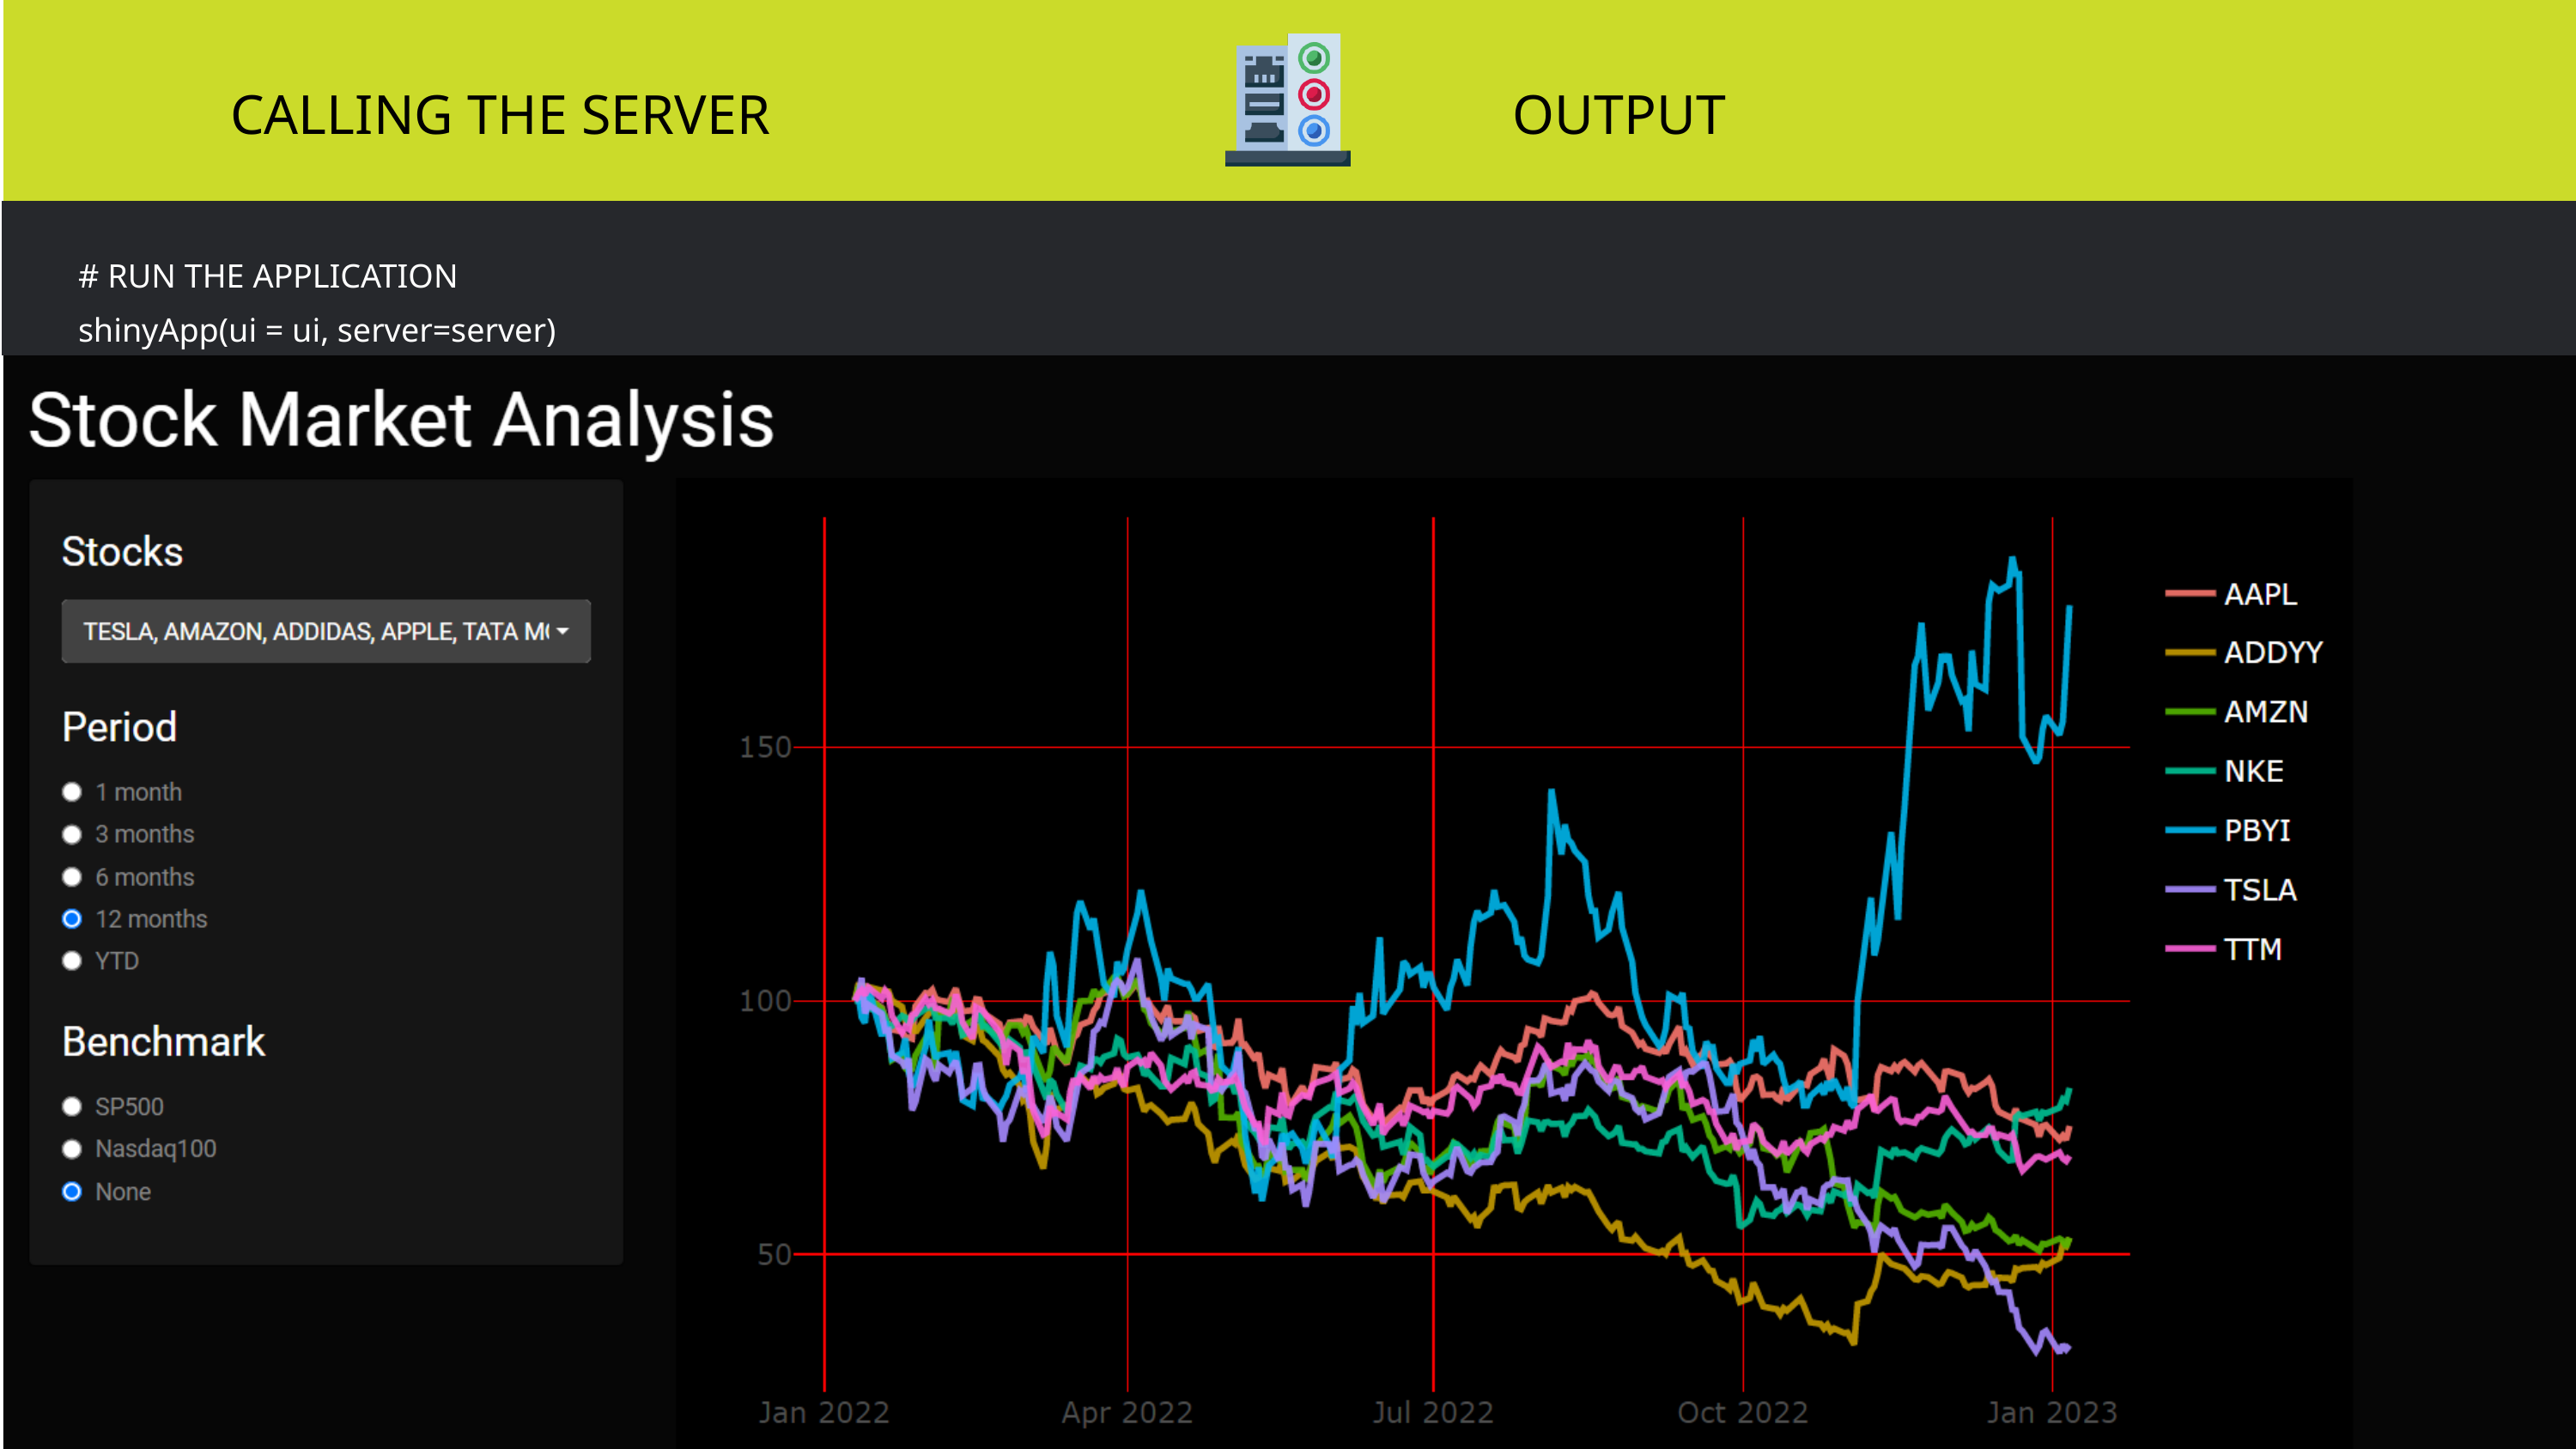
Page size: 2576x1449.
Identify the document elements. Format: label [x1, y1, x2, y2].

text_box [1401, 0, 2576, 231]
picture [3, 355, 2576, 1449]
picture [1225, 33, 1351, 167]
text_box [3, 0, 1397, 231]
text_box [1, 237, 2576, 352]
